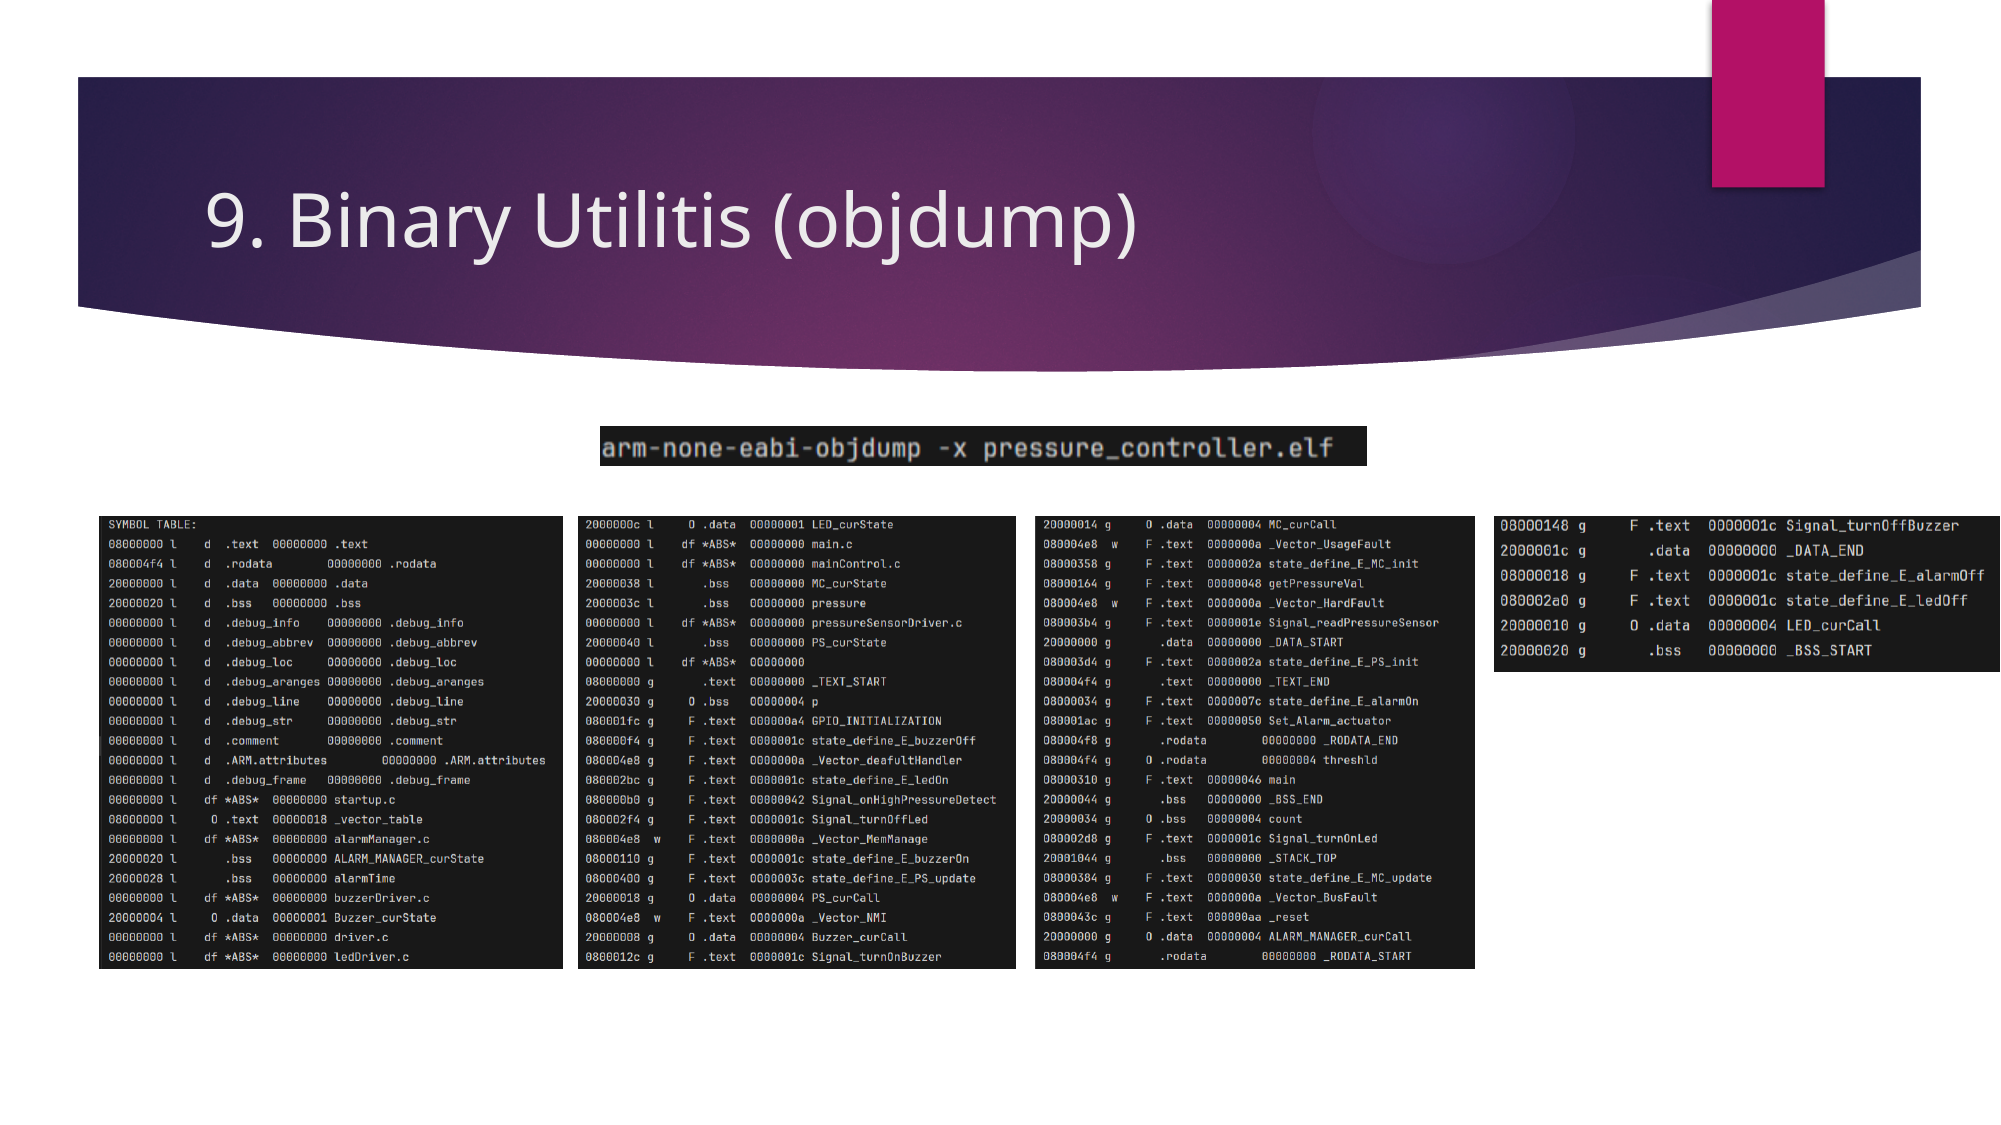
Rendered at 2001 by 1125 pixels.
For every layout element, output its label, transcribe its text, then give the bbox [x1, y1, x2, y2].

picture [99, 516, 563, 969]
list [600, 425, 1367, 466]
picture [1493, 515, 2000, 672]
title 9. Binary Utilitis (objdump) [189, 159, 1627, 276]
picture [1035, 515, 1475, 969]
picture [578, 515, 1016, 970]
